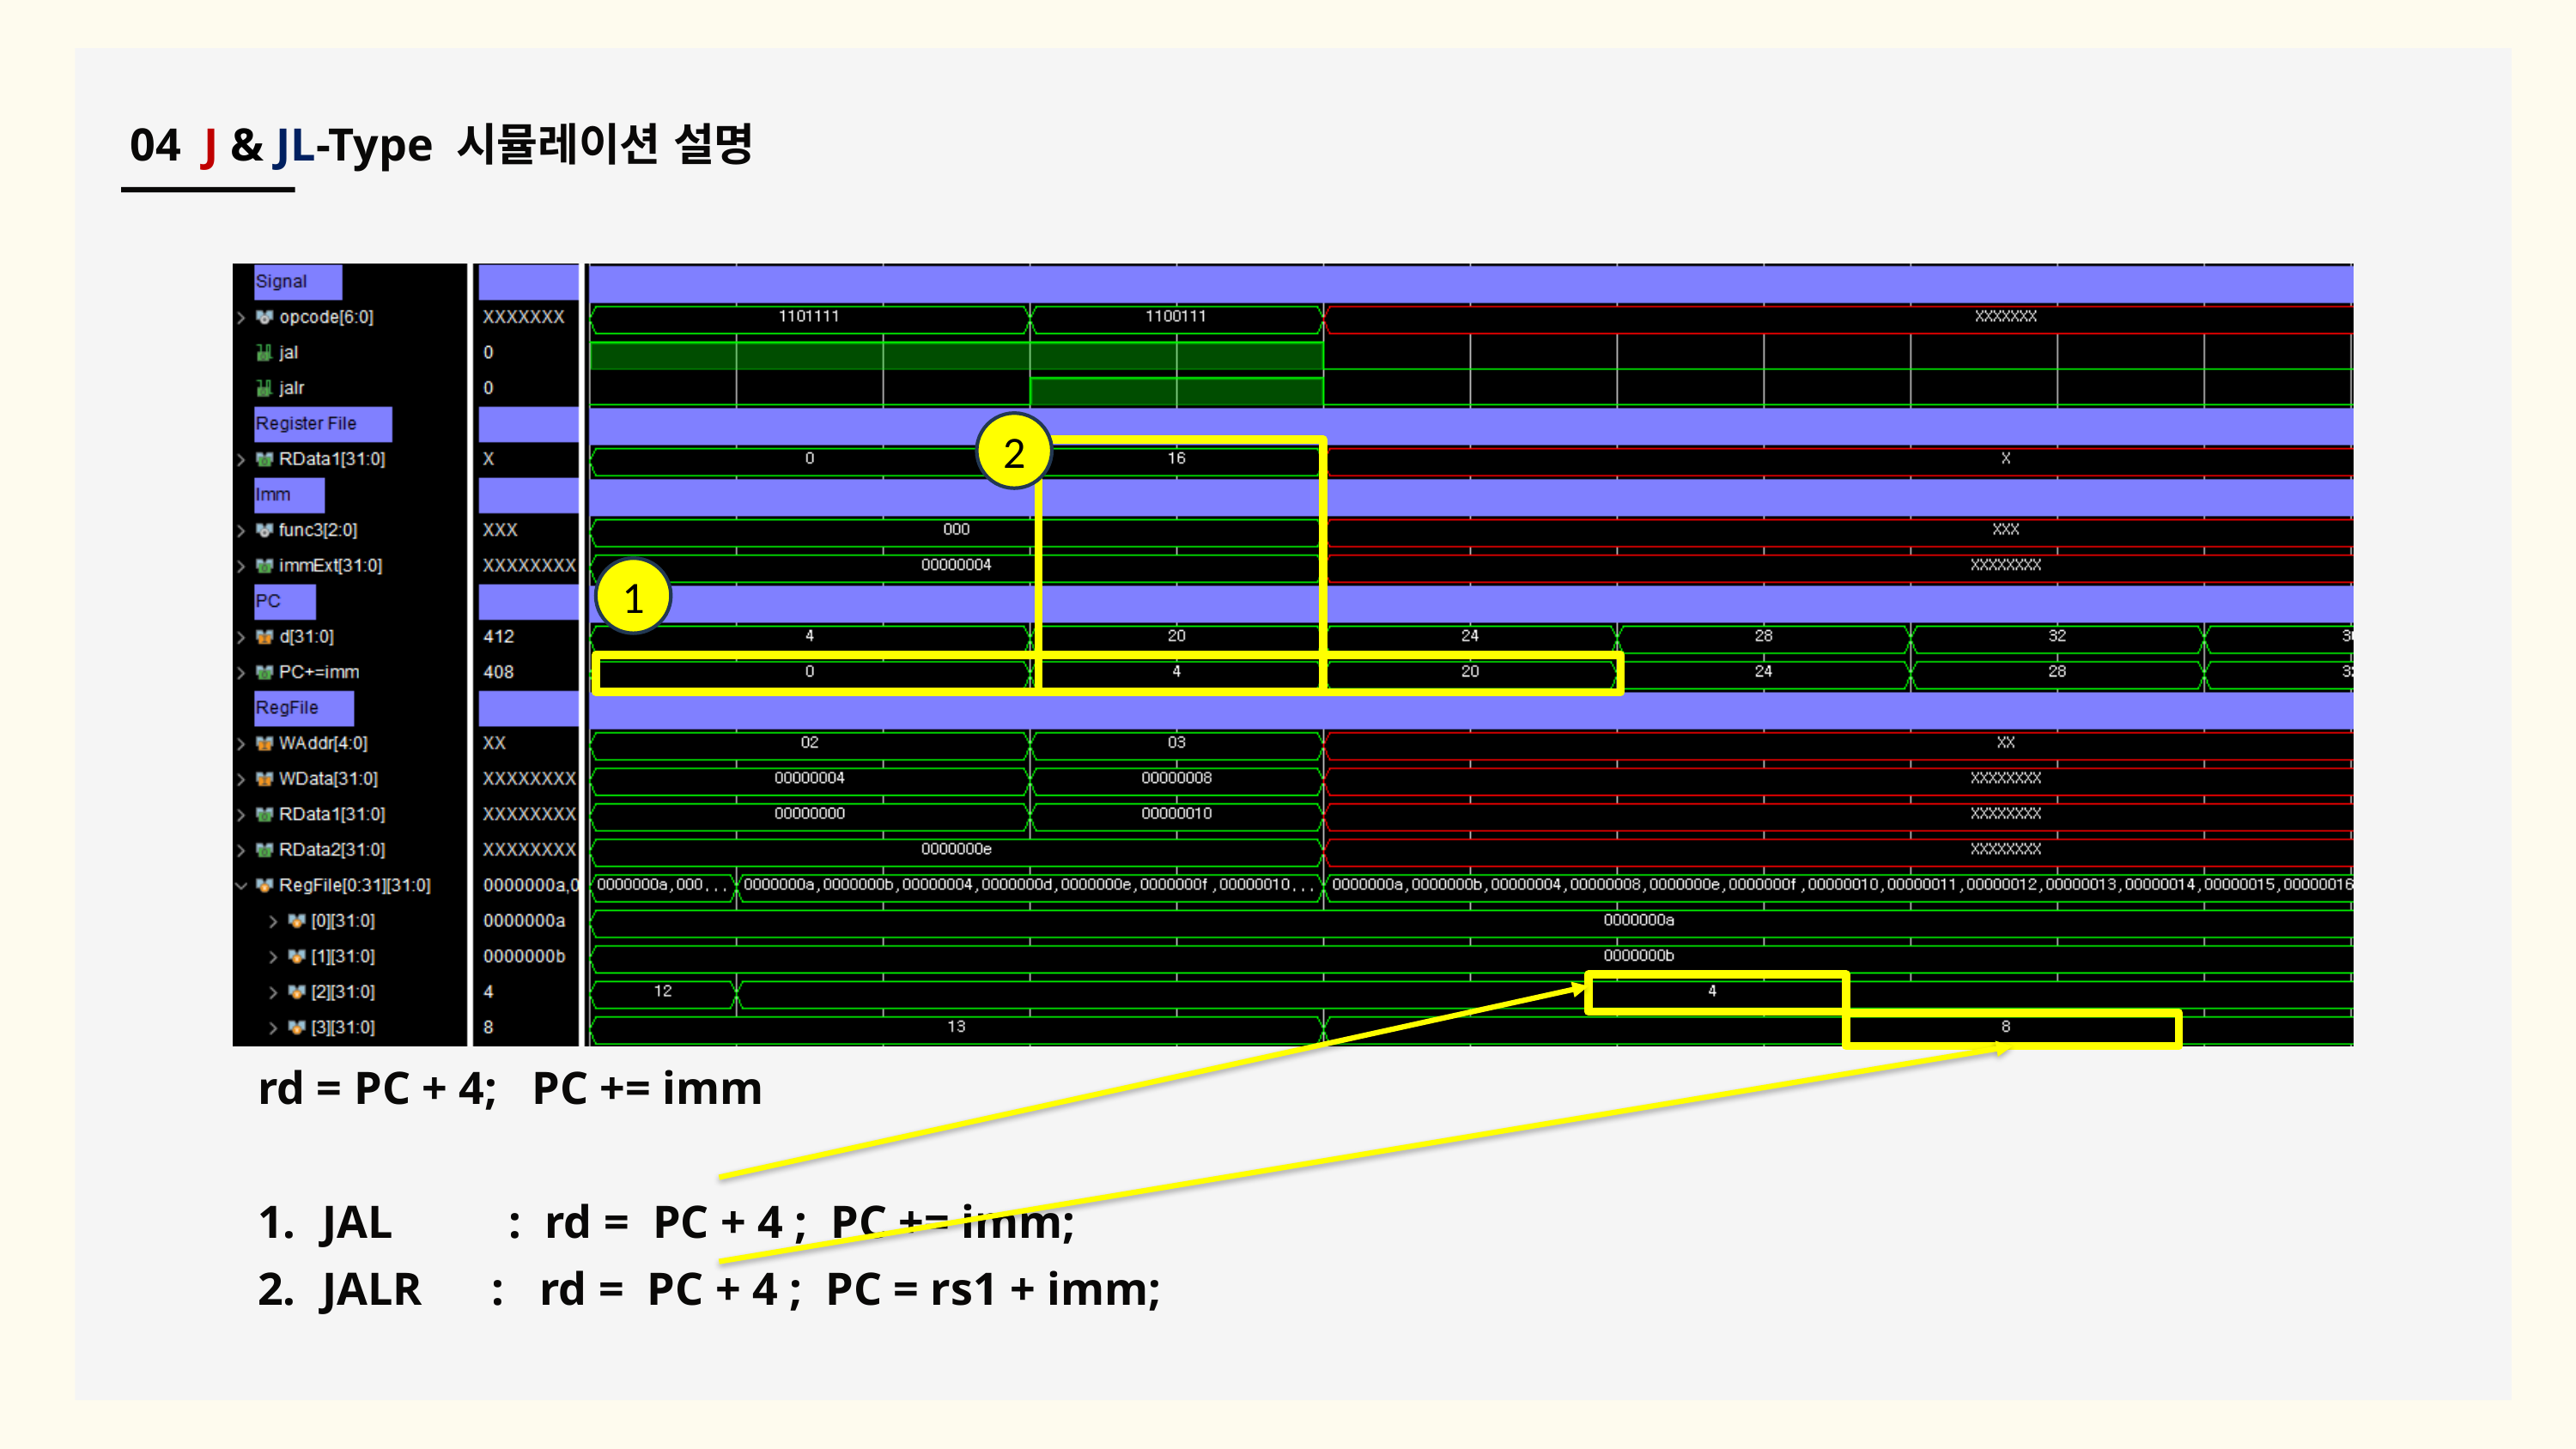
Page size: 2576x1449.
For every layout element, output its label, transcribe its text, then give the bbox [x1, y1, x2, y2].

text_box [75, 48, 2512, 1401]
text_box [719, 1046, 2013, 1262]
text_box rd = PC + 4; PC += imm JAL : rd = PC + 4 ; PC += imm; JALR : rd = PC + 4 ; PC = rs1 + imm; [258, 1056, 1438, 1315]
text_box 04 J & JL-Type 시뮬레이션 설명 [130, 107, 762, 171]
picture [233, 263, 2354, 1046]
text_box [719, 985, 1589, 1046]
